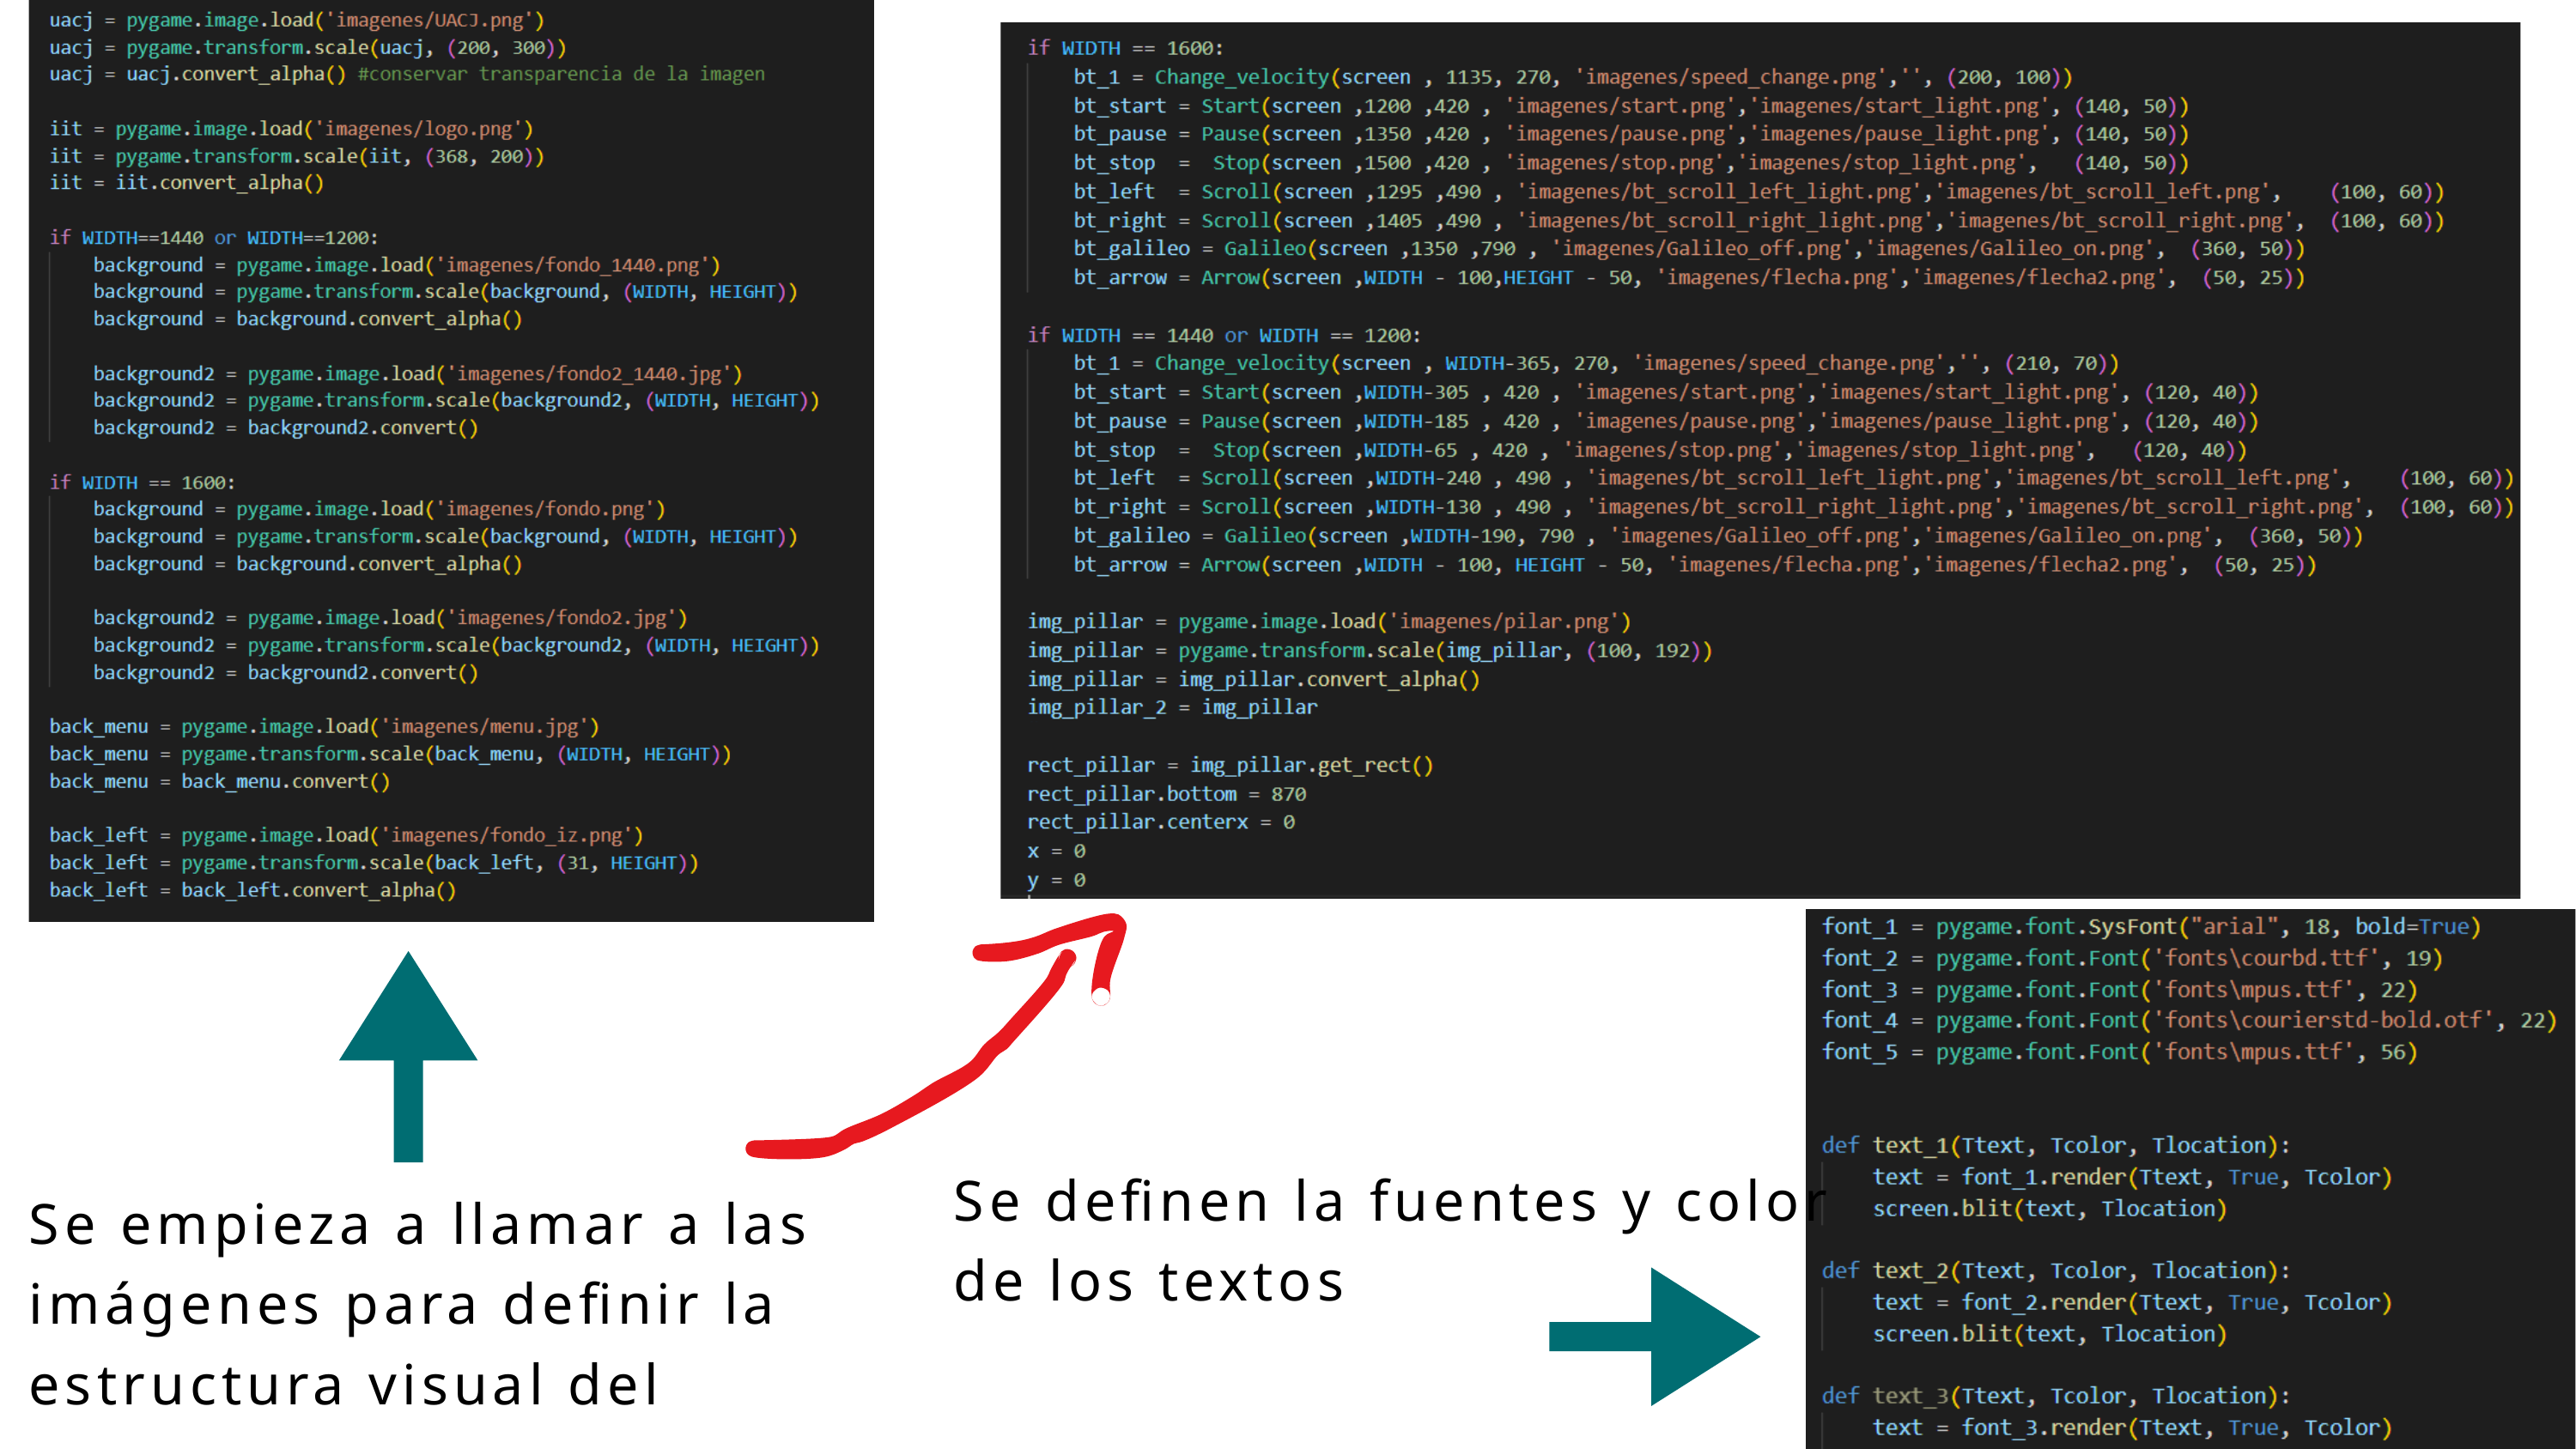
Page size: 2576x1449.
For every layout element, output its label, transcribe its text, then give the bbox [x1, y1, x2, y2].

text_box [1806, 909, 2576, 1449]
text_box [1585, 1230, 1725, 1443]
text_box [338, 950, 478, 1163]
text_box Se definen la fuentes y color de los textos [953, 1151, 1856, 1313]
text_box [739, 943, 1083, 1163]
text_box Se empieza a llamar a las imágenes para definir la estructura visual del programa. [28, 1174, 932, 1449]
text_box [28, 0, 874, 922]
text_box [966, 908, 1133, 1012]
text_box [1000, 22, 2521, 900]
